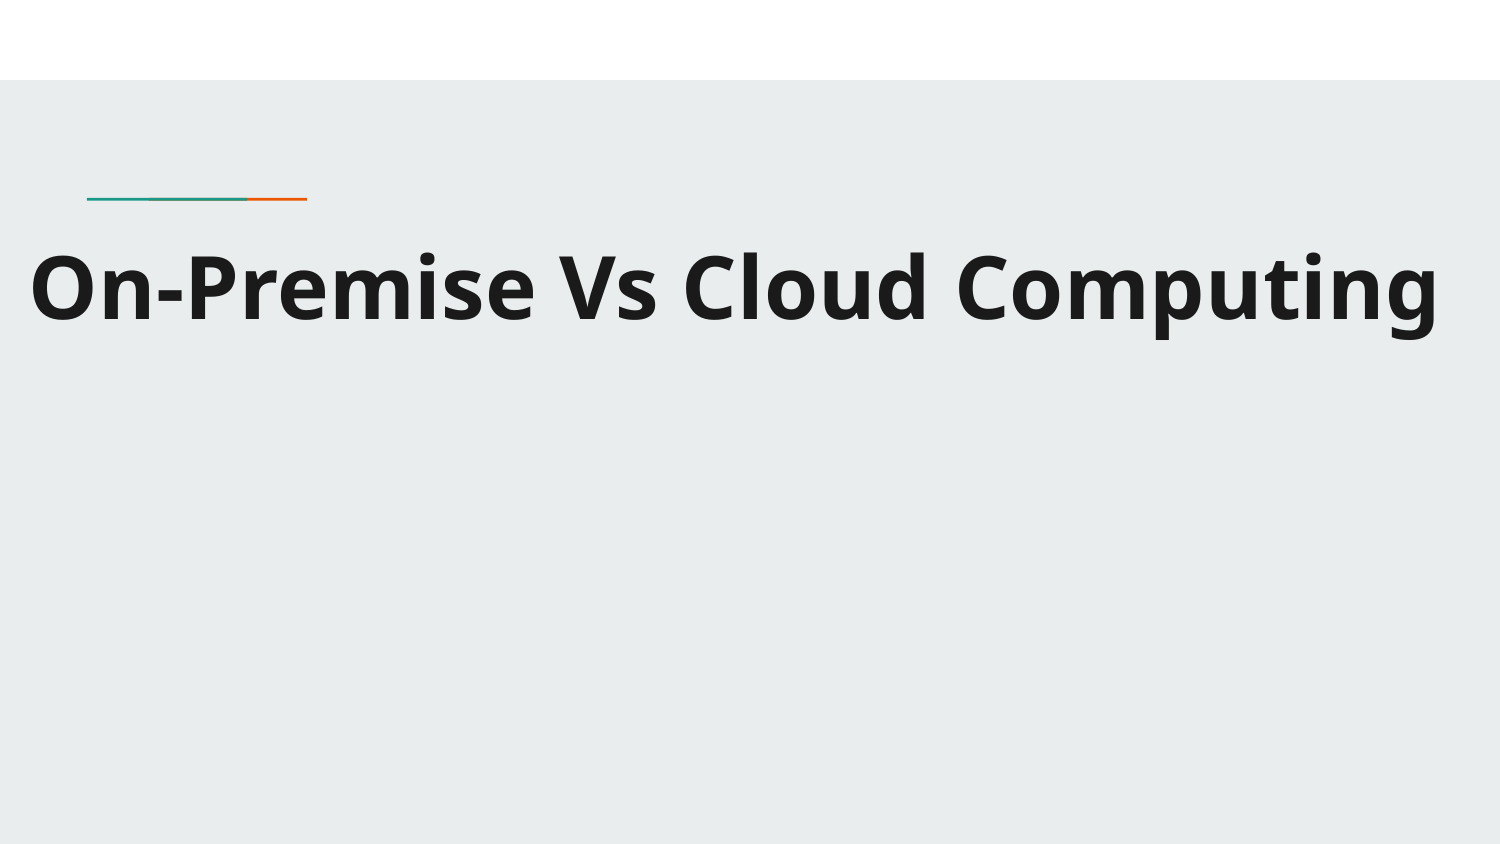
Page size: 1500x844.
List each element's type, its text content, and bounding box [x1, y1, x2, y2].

title On-Premise Vs Cloud Computing [13, 216, 1489, 490]
